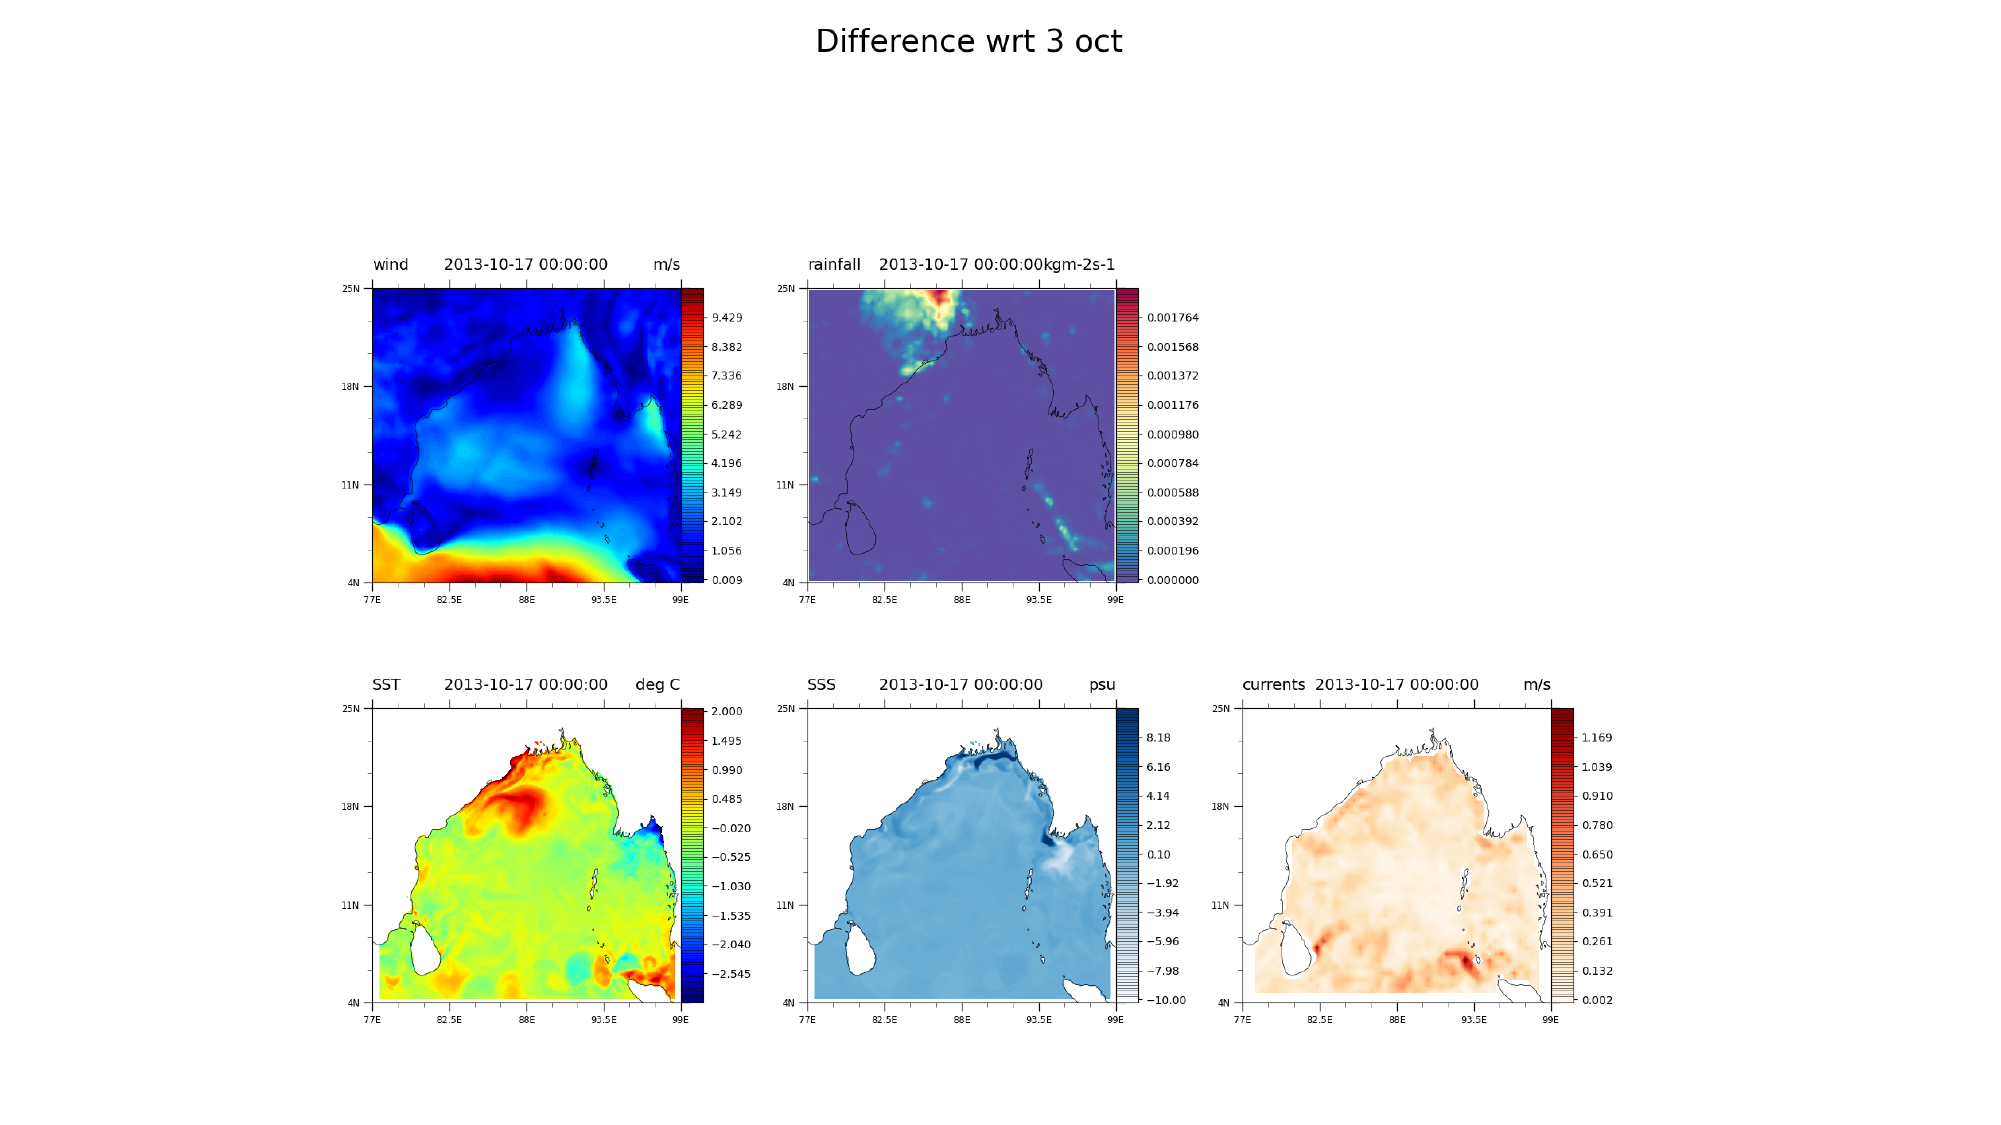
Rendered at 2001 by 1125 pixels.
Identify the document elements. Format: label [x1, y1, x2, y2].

picture [173, 2, 1764, 1125]
